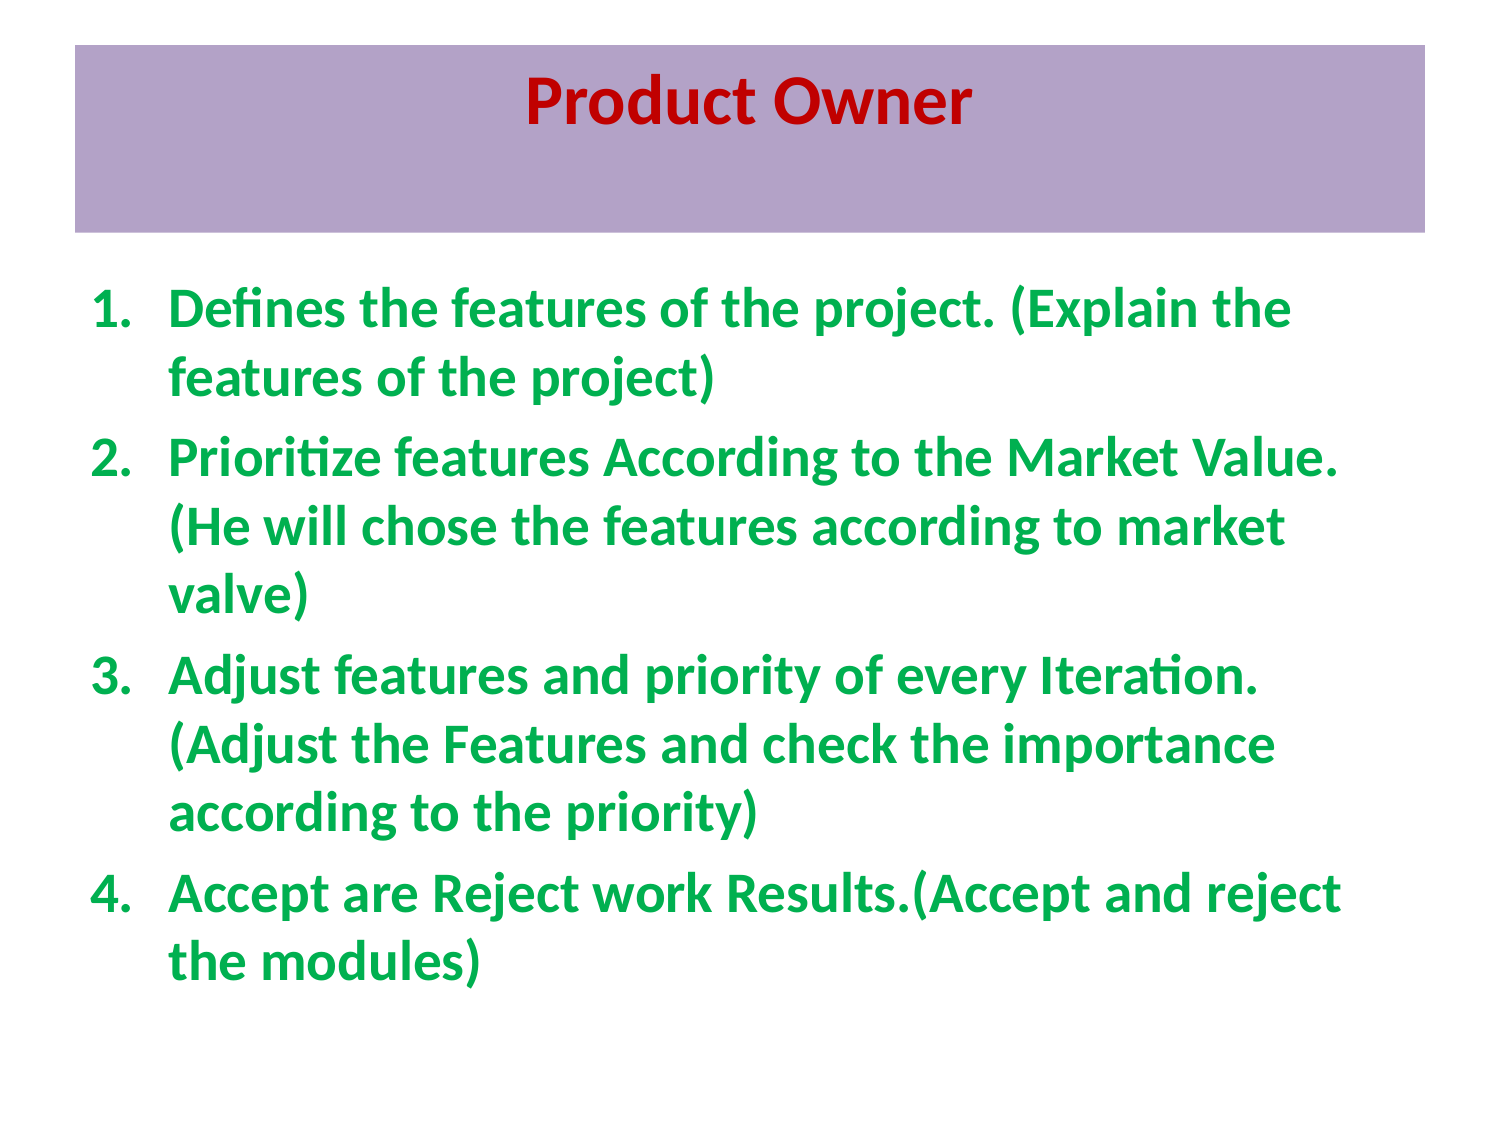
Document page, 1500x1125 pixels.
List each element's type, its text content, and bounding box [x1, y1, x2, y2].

title Product Owner [75, 45, 1425, 233]
list Defines the features of the project. (Explain the features of the project) Prioritize features According to the Market Value. (He will chose the features according to market valve) Adjust features and priority of every Iteration. (Adjust the Features and check the importance according to the priority) Accept are Reject work Results.(Accept and reject the modules) [75, 262, 1425, 1005]
